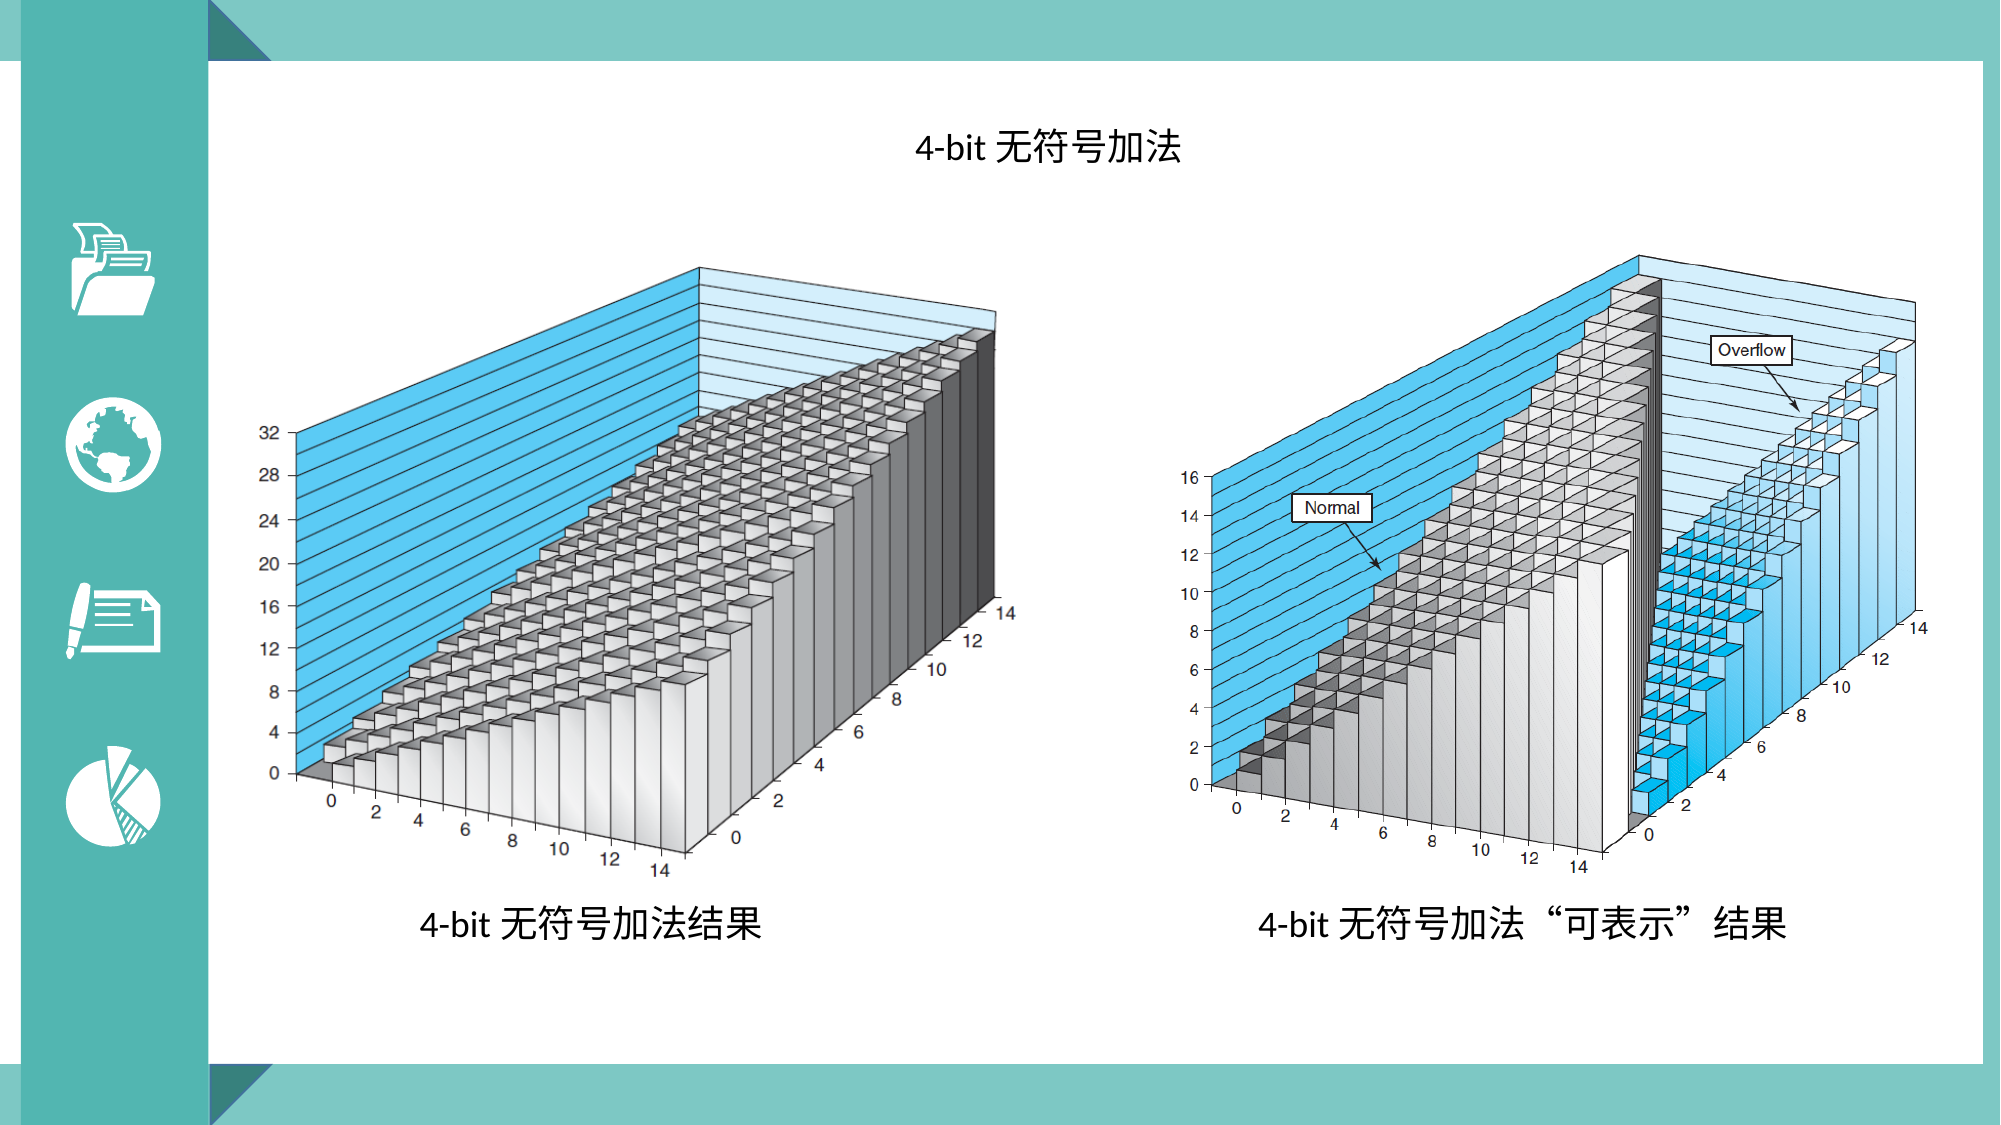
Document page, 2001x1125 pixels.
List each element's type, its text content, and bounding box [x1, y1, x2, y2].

text_box 4-bit无符号加法 [900, 115, 1244, 176]
text_box 4-bit无符号加法“可表示”结果 [1243, 892, 1819, 953]
picture [1179, 246, 1930, 878]
text_box 4-bit无符号加法结果 [404, 892, 779, 953]
picture [252, 261, 1022, 883]
